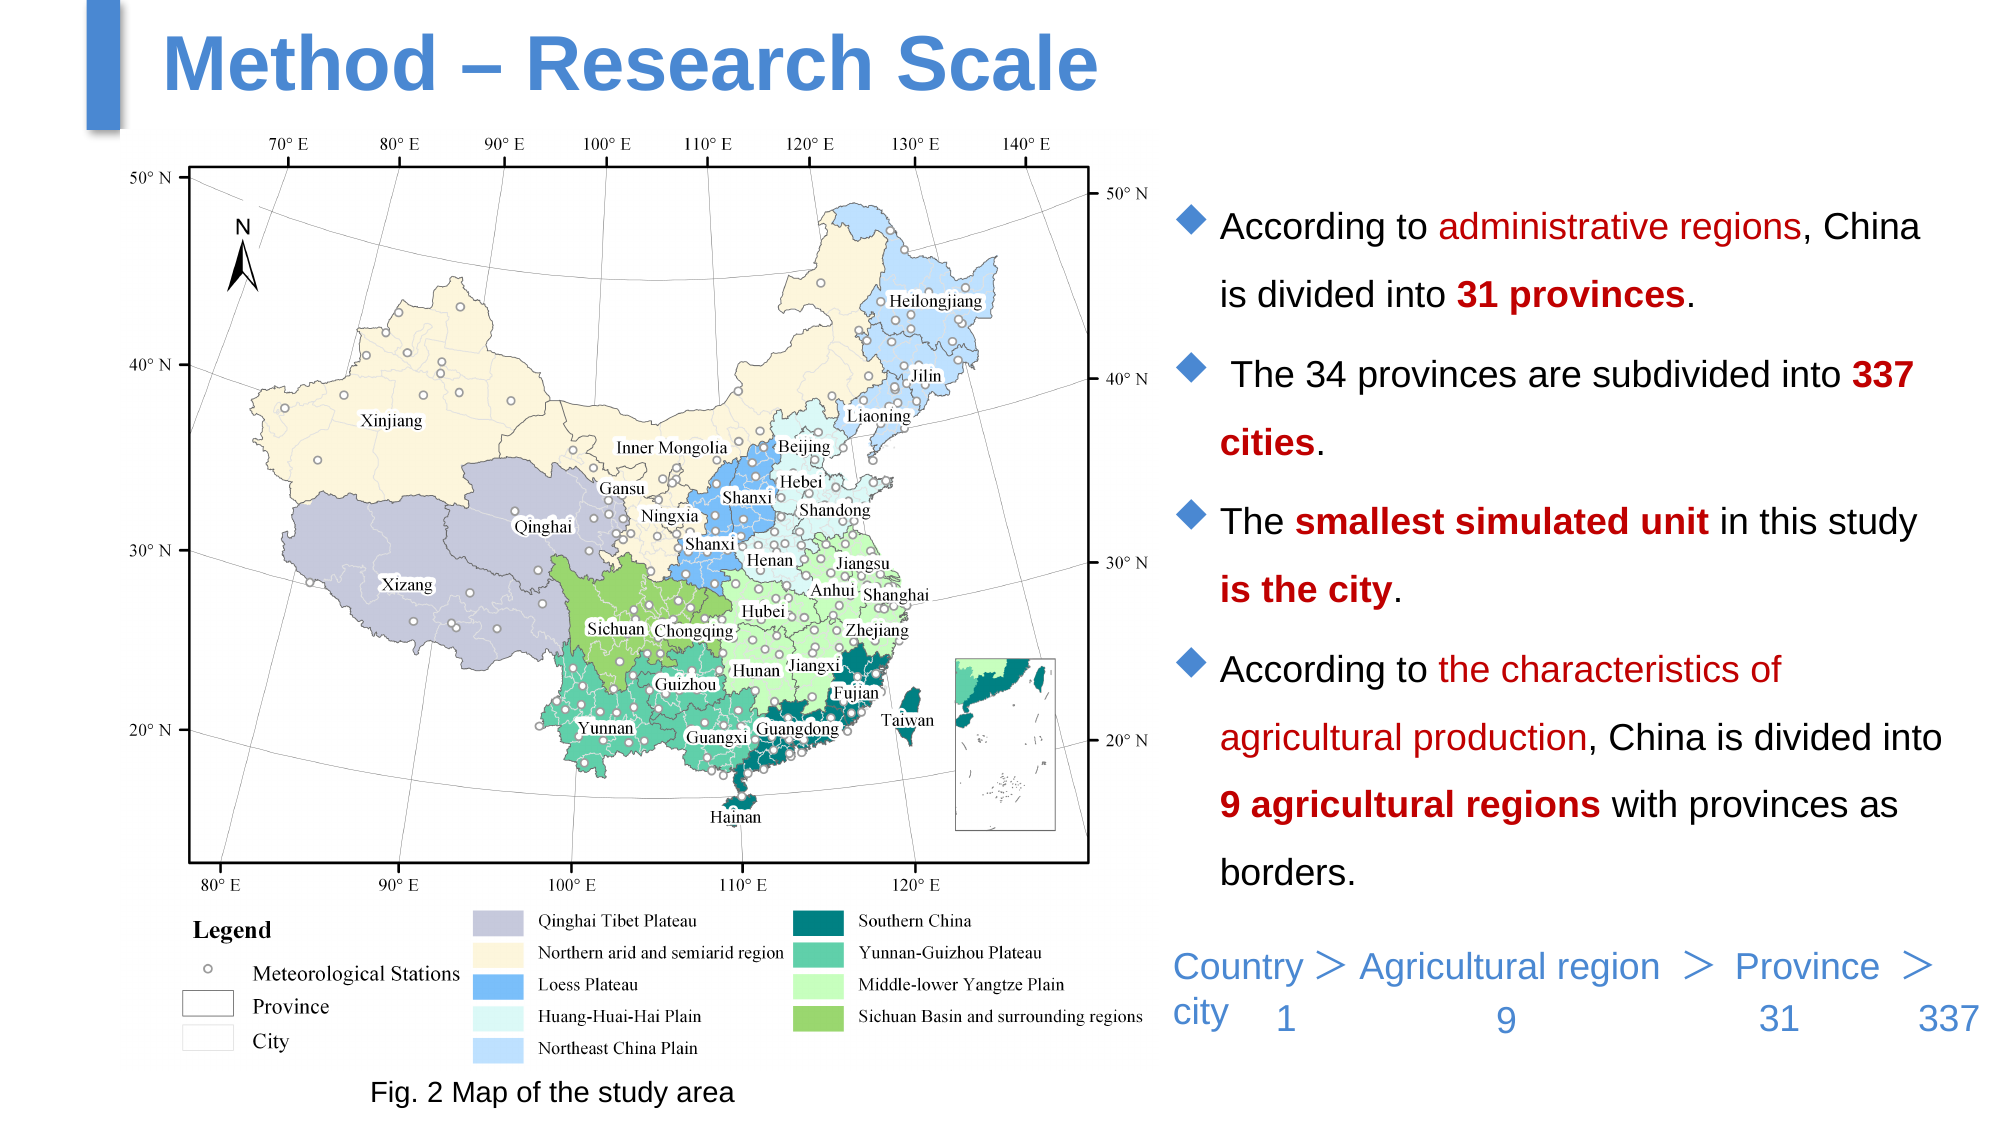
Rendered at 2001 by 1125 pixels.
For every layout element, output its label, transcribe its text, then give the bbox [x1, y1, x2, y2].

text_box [86, 0, 1815, 131]
text_box 337 [1901, 986, 1997, 1047]
text_box Fig. 2 Map of the study area [291, 1071, 823, 1116]
text_box According to administrative regions, China is divided into 31 provinces. The 34 provinces are subdivided into 337 cities. The smallest simulated unit in this study is the city. According to the characteristics of agricultural production, China is divided into 9 agricultural regions with provinces as borders. [1159, 172, 1969, 900]
text_box 1 [1238, 986, 1334, 1047]
text_box Country＞Agricultural region ＞ Province ＞ city [1159, 934, 1993, 1040]
picture [120, 129, 1159, 1071]
text_box 9 [1459, 988, 1554, 1049]
text_box 31 [1732, 986, 1827, 1047]
